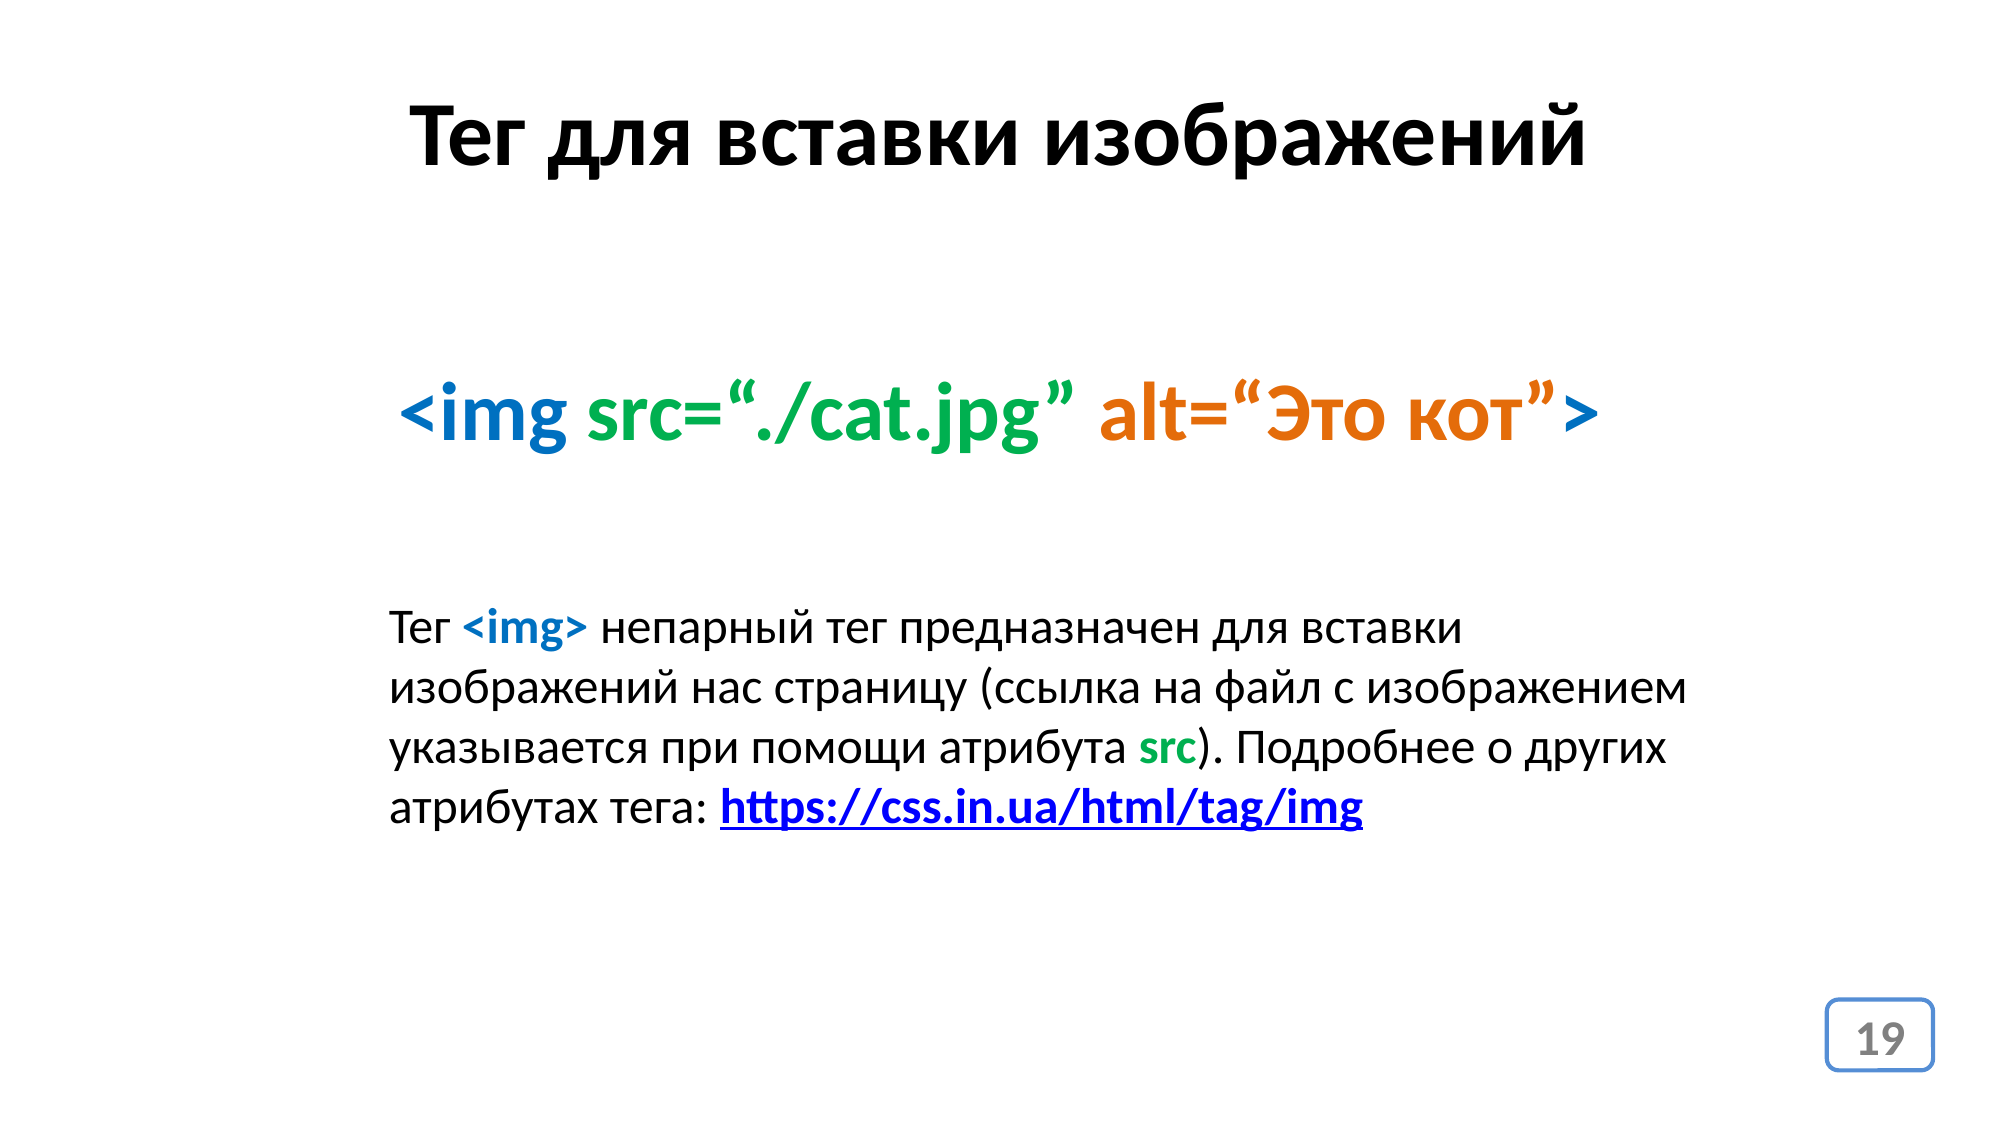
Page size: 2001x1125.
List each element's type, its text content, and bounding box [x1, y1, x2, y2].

text_box 19 [1824, 997, 1936, 1073]
text_box Тег для вставки изображений [0, 66, 2000, 191]
text_box <img src=“./cat.jpg” alt=“Это кот”> [249, 349, 1750, 465]
text_box Тег <img> непарный тег предназначен для вставки изображений нас страницу (ссылка на файл с изображением указывается при помощи атрибута src). Подробнее о других атрибутах тега: https://css.in.ua/html/tag/img [373, 586, 1750, 841]
